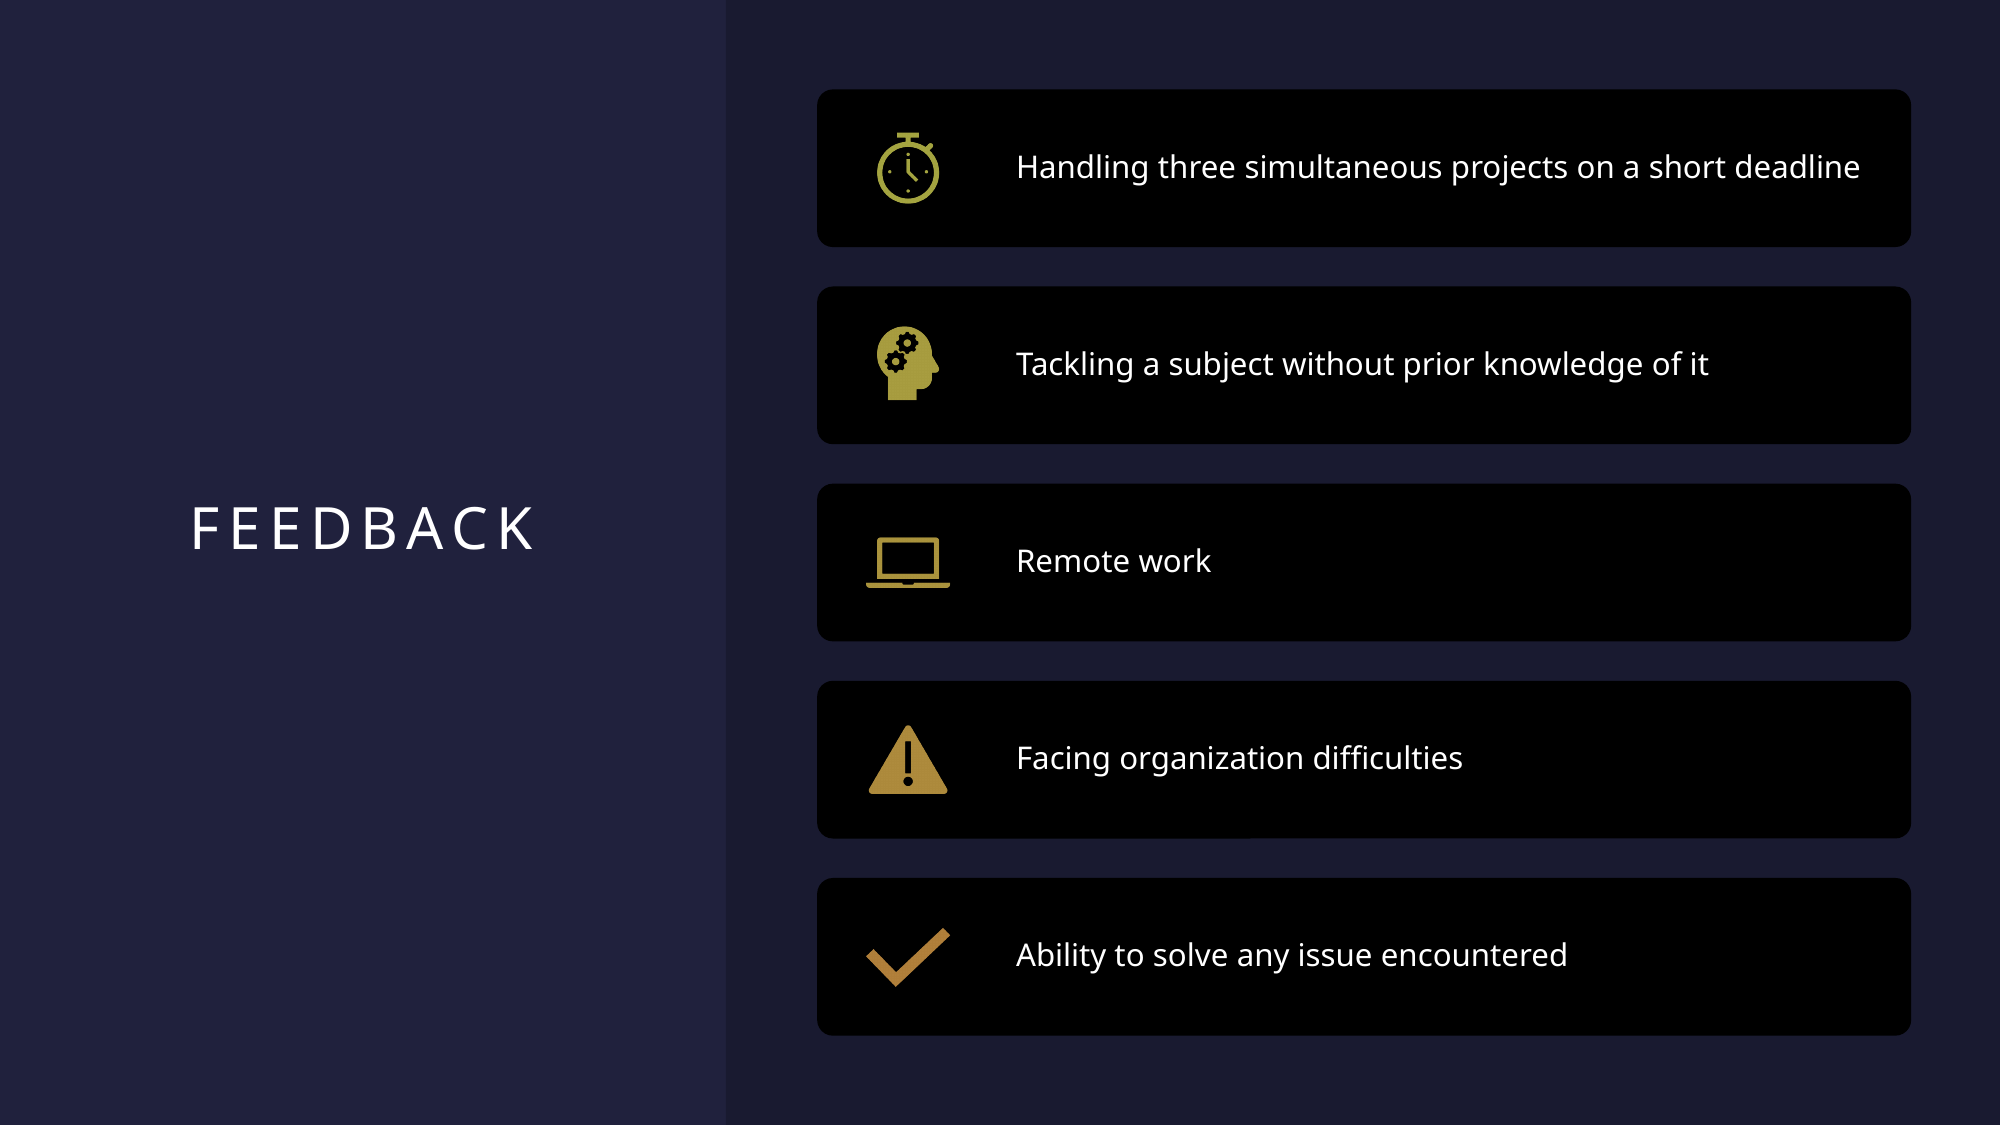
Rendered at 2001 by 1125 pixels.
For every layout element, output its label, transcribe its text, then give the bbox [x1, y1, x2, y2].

title FEEDBACK [88, 177, 634, 947]
text_box [725, 0, 2000, 1125]
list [816, 88, 1912, 1037]
text_box [0, 0, 725, 1125]
